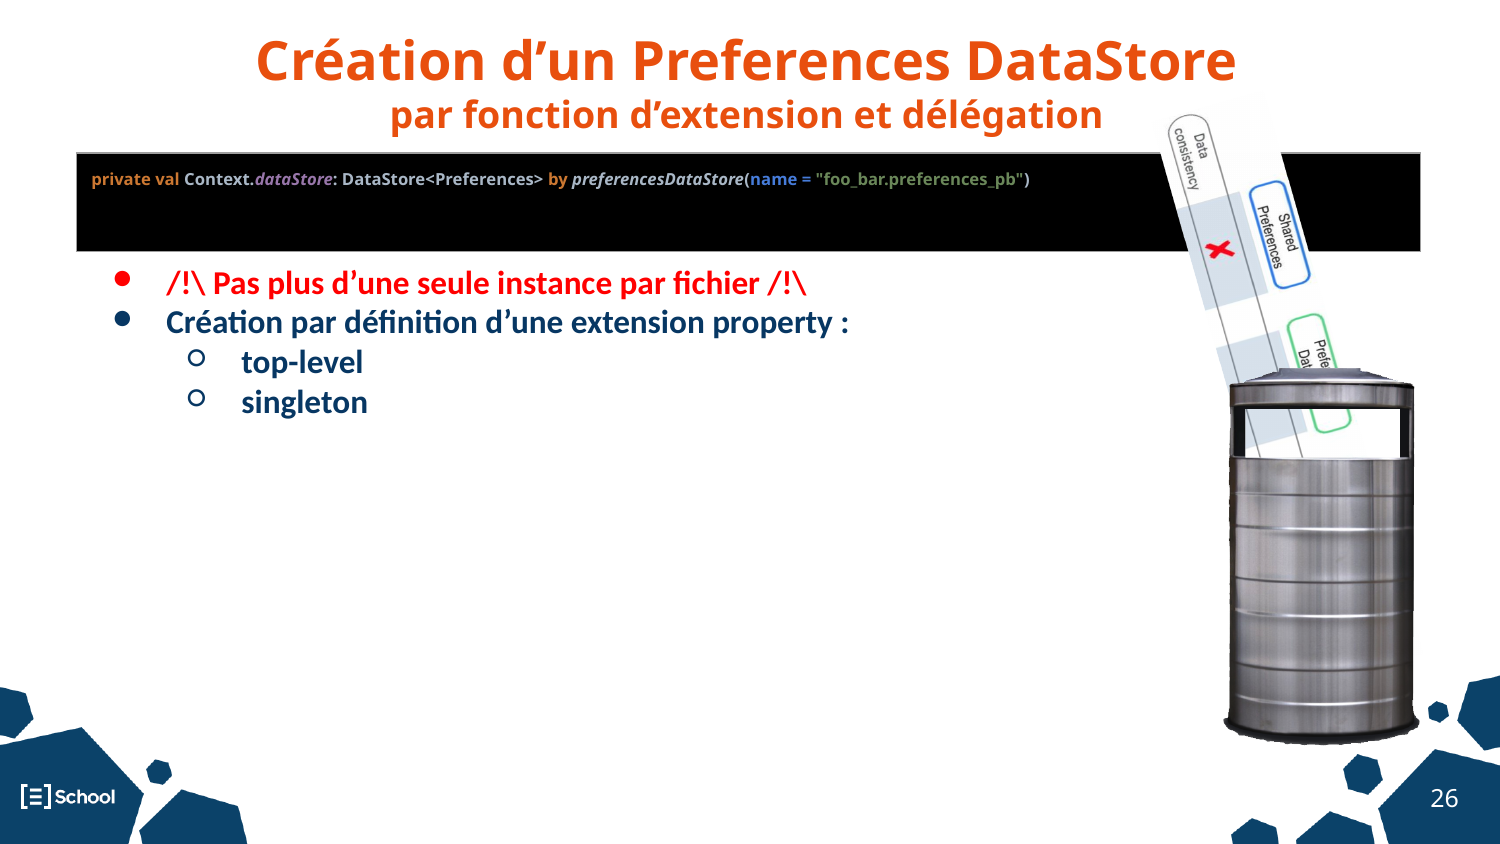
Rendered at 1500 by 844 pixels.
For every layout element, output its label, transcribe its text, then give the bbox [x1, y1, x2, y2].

table_header private val Context.dataStore: DataStore<Preferences> by preferencesDataStore(name = "foo_bar.preferences_pb") [77, 154, 1188, 251]
text_box Création d’un Preferences DataStore par fonction d’extension et délégation [22, 11, 1472, 152]
picture [0, 0, 1500, 844]
table_header private val Context.dataStore: DataStore<Preferences> by preferencesDataStore(name = "foo_bar.preferences_pb") [1282, 154, 1420, 251]
slide_number ‹#› [1383, 767, 1474, 832]
text_box /!\ Pas plus d’une seule instance par fichier /!\ Création par définition d’une extension property : top-level singleton [76, 252, 1421, 768]
